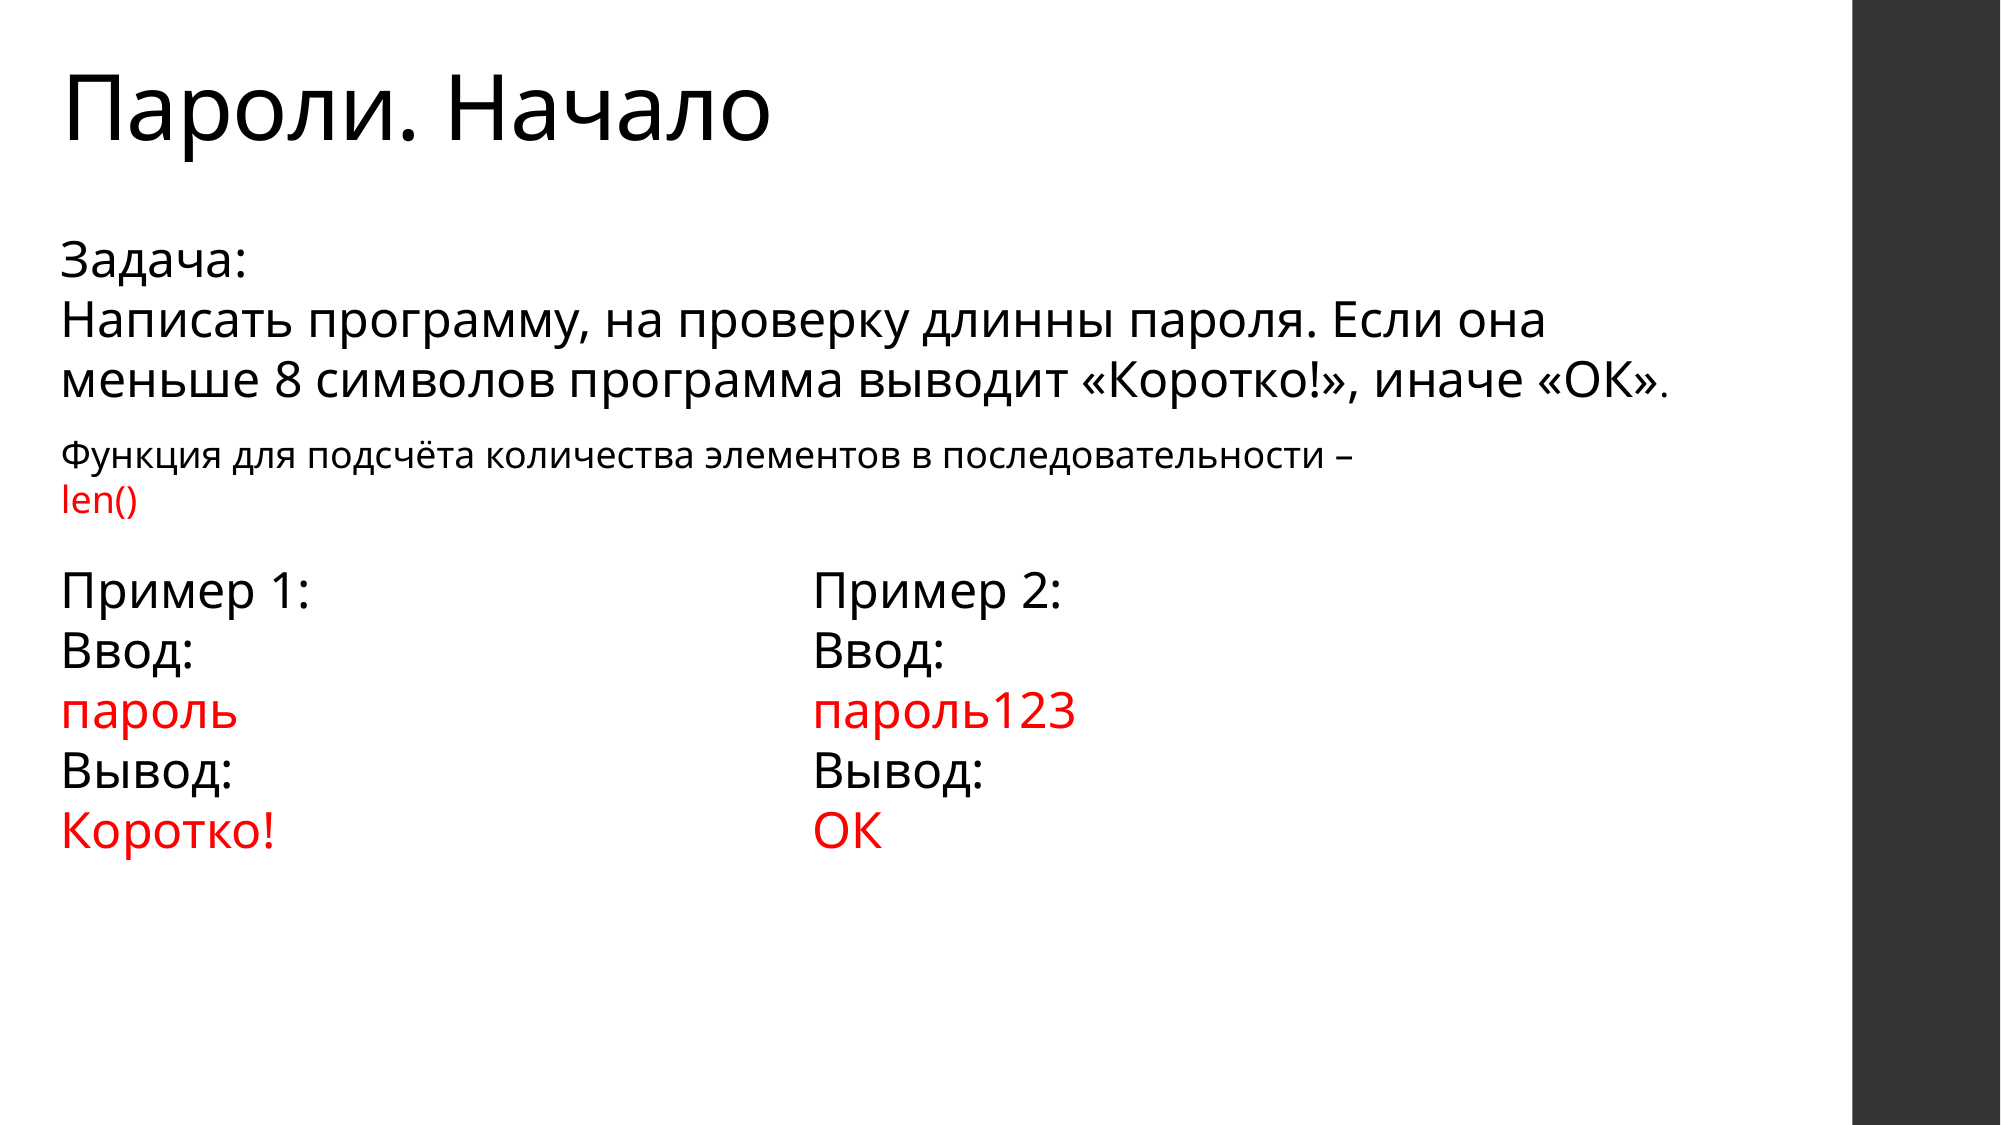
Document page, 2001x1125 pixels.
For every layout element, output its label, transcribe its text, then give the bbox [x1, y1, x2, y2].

text_box Функция для подсчёта количества элементов в последовательности – len() [46, 423, 1430, 529]
title Пароли. Начало [46, 36, 1637, 168]
text_box Пример 1: Ввод: пароль Вывод: Коротко! [46, 551, 567, 867]
text_box Задача: Написать программу, на проверку длинны пароля. Если она меньше 8 символов программа выводит «Коротко!», иначе «ОК». [46, 220, 1730, 416]
text_box Пример 2: Ввод: пароль123 Вывод: ОК [797, 551, 1319, 867]
